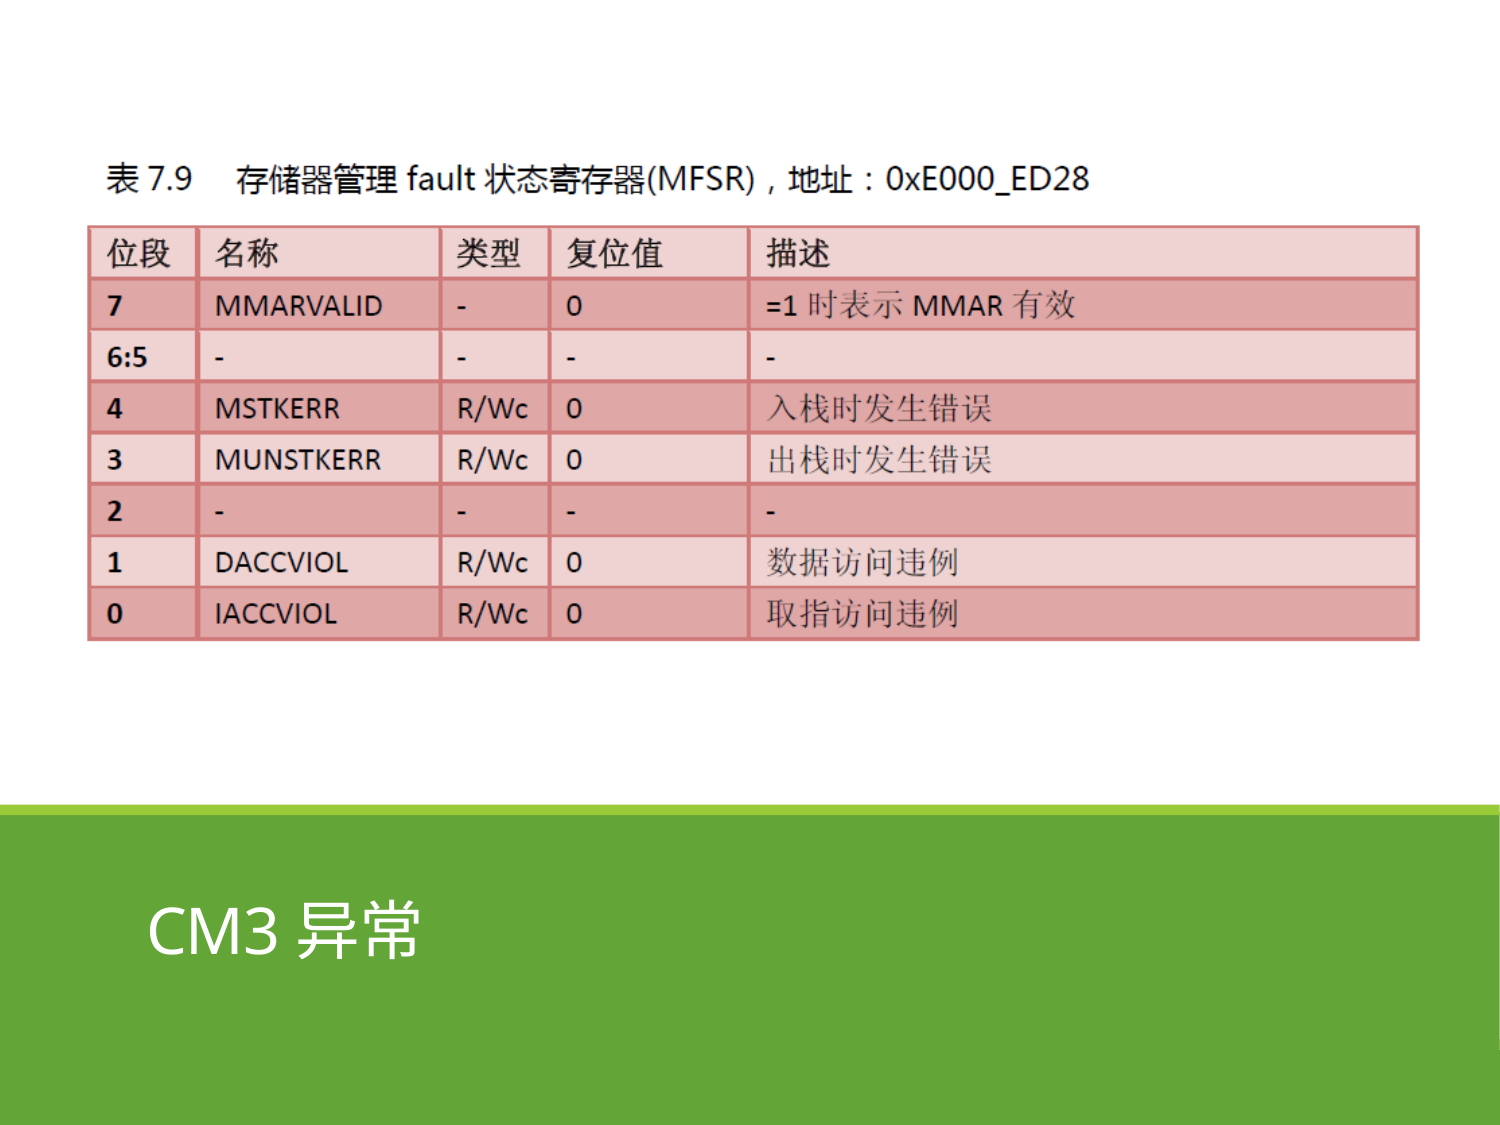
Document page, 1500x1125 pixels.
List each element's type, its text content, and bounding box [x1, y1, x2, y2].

title CM3异常 [131, 840, 1369, 975]
text_box [0, 0, 1500, 803]
text_box [0, 803, 1500, 816]
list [77, 157, 1423, 647]
text_box [0, 816, 1500, 1125]
